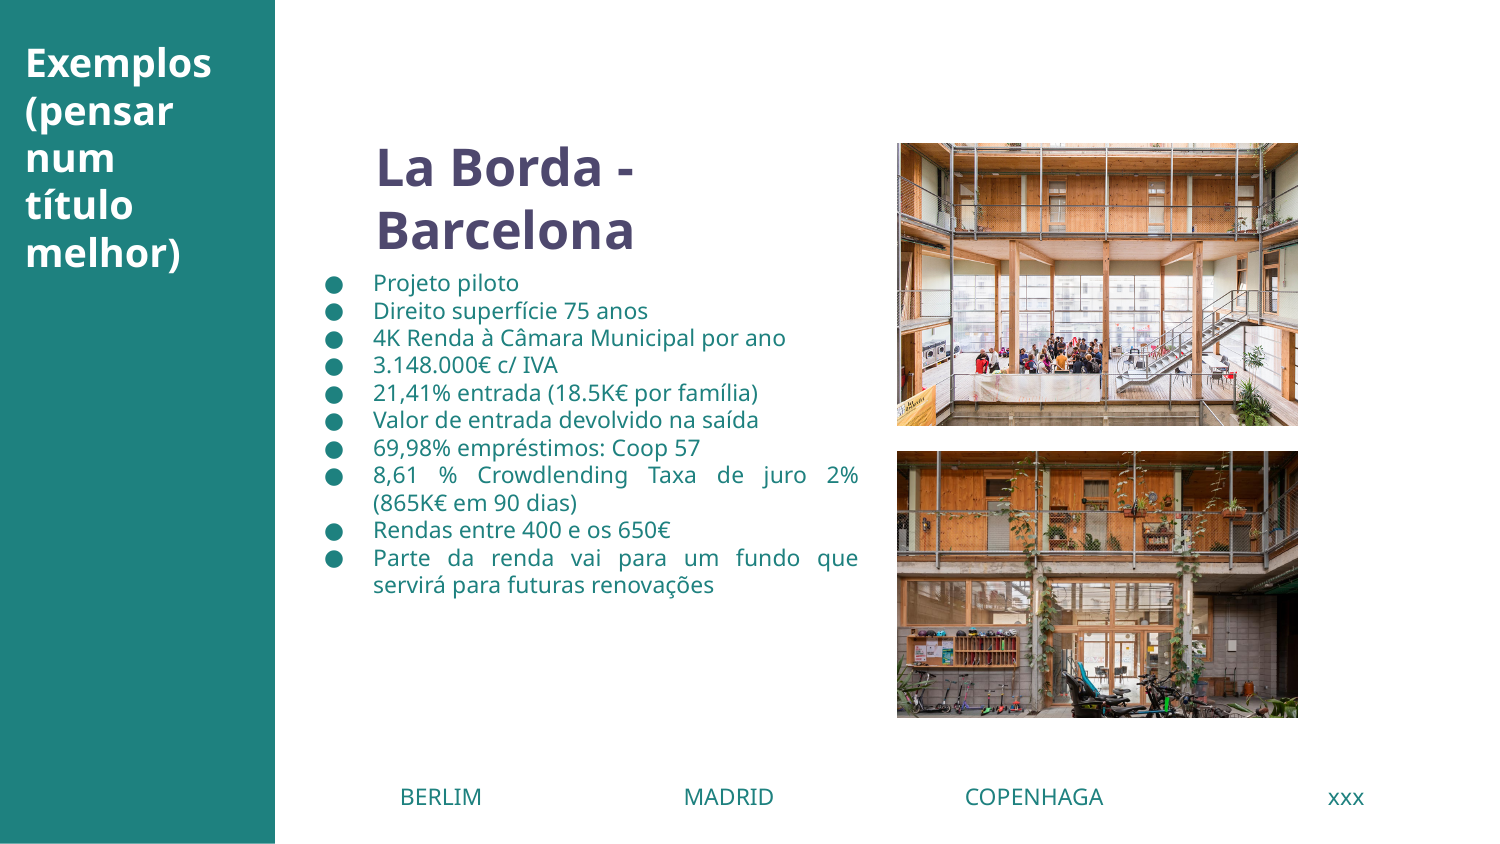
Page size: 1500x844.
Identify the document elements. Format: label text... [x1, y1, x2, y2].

text_box BERLIM [347, 767, 536, 823]
text_box [0, 0, 275, 844]
text_box La Borda - Barcelona [360, 119, 871, 214]
picture [897, 451, 1298, 719]
text_box Exemplos (pensar num título melhor) [9, 23, 250, 144]
picture [897, 143, 1298, 427]
text_box xxx [1252, 767, 1441, 823]
text_box MADRID [634, 767, 824, 823]
text_box Projeto piloto Direito superfície 75 anos 4K Renda à Câmara Municipal por ano 3.148.000€ c/ IVA 21,41% entrada (18.5K€ por família) Valor de entrada devolvido na saída 69,98% empréstimos: Coop 57 8,61 % Crowdlending Taxa de juro 2% (865K€ em 90 dias) Rendas entre 400 e os 650€ Parte da renda vai para um fundo que servirá para futuras renovações [283, 253, 875, 634]
text_box COPENHAGA [940, 767, 1129, 823]
